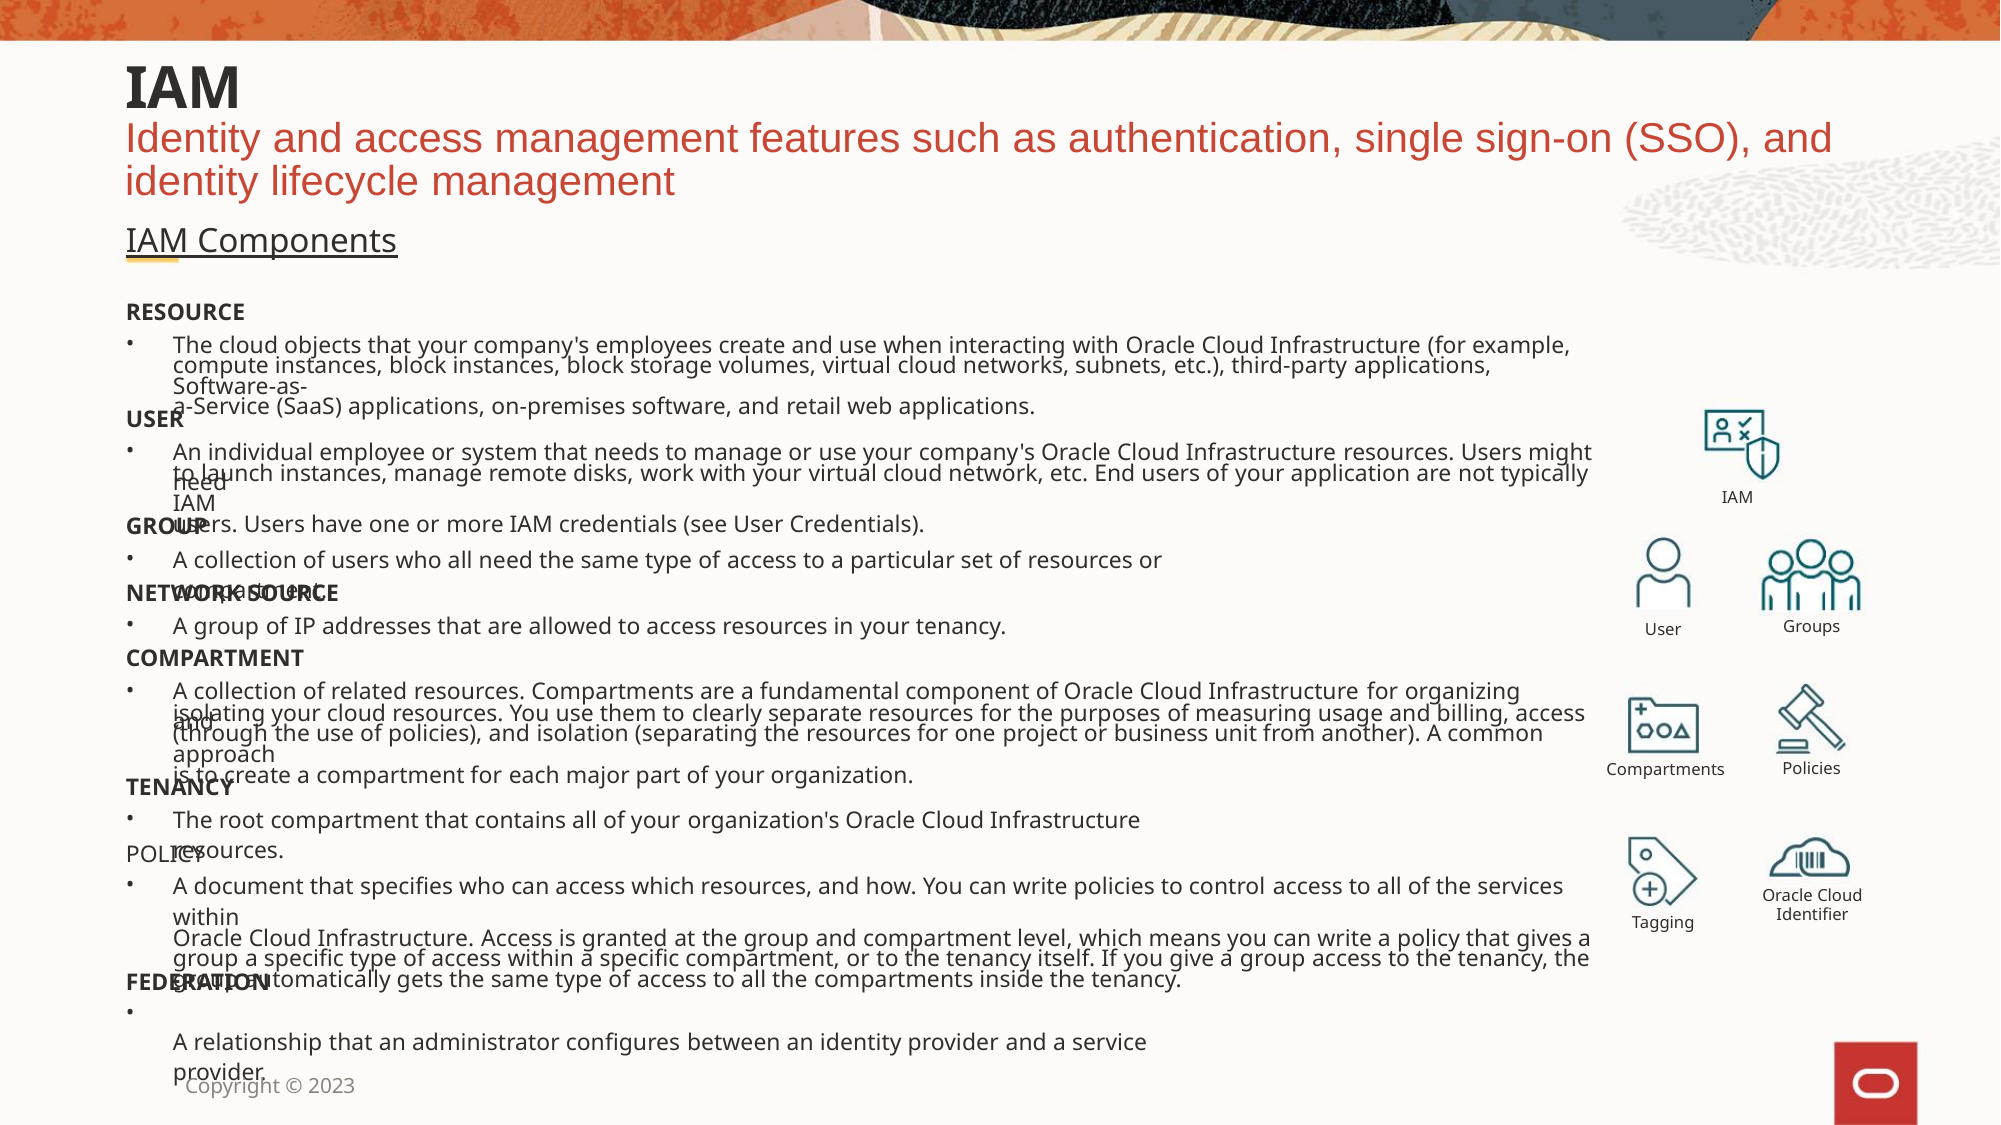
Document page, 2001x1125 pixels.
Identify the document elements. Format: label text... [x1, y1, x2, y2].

text_box NETWORK SOURCE [125, 575, 365, 606]
text_box • [125, 677, 159, 704]
text_box IAM [125, 43, 264, 105]
text_box Copyright © 2023 [185, 1070, 473, 1099]
text_box User [1645, 615, 1707, 639]
text_box GROUP [125, 509, 232, 540]
text_box • [125, 805, 159, 832]
text_box isolating your cloud resources. You use them to clearly separate resources for the purposes of measuring usage and billing, access (through the use of policies), and isolation (separating the resources for one project or business unit from another). A common approach is to create a compartment for each major part of your organization. [172, 695, 1612, 788]
text_box A collection of users who all need the same type of access to a particular set of resources or compartment. [172, 542, 1295, 603]
text_box The root compartment that contains all of your organization's Oracle Cloud Infrastructure resources. [172, 802, 1235, 864]
text_box Compartments [1606, 756, 1746, 779]
text_box to launch instances, manage remote disks, work with your virtual cloud network, etc. End users of your application are not typically IAM users. Users have one or more IAM credentials (see User Credentials). [172, 455, 1595, 537]
text_box Tagging [1631, 909, 1720, 933]
text_box The cloud objects that your company's employees create and use when interacting with Oracle Cloud Infrastructure (for example, compute instances, block instances, block storage volumes, virtual cloud networks, subnets, etc.), third-party applications, Software-as- a-Service (SaaS) applications, on-premises software, and retail web applications. [172, 327, 1595, 420]
text_box A group of IP addresses that are allowed to access resources in your tenancy. COMPARTMENT A collection of related resources. Compartments are a fundamental component of Oracle Cloud Infrastructure for organizing and [125, 608, 1528, 735]
text_box Oracle Cloud Identifier [1762, 882, 1884, 924]
text_box POLICY [125, 836, 230, 867]
text_box Identity and access management features such as authentication, single sign-on (SSO), and identity lifecycle management [124, 105, 1854, 205]
text_box IAM [1721, 484, 1778, 507]
text_box • [125, 871, 159, 898]
text_box RESOURCE [125, 294, 272, 325]
text_box • [125, 437, 159, 464]
text_box USER [125, 401, 211, 433]
text_box • [125, 329, 159, 356]
text_box IAM Components [125, 215, 413, 260]
text_box TENANCY [125, 770, 261, 801]
text_box Groups Policies [1782, 614, 1865, 779]
text_box FEDERATION • A relationship that an administrator configures between an identity provider and a service provider. [125, 964, 1226, 1086]
text_box A document that specifies who can access which resources, and how. You can write policies to control access to all of the services within Oracle Cloud Infrastructure. Access is granted at the group and compartment level, which means you can write a policy that gives a group a specific type of access within a specific compartment, or to the tenancy itself. If you give a group access to the tenancy, the group automatically gets the same type of access to all the compartments inside the tenancy. [172, 869, 1602, 992]
text_box An individual employee or system that needs to manage or use your company's Oracle Cloud Infrastructure resources. Users might need [172, 434, 1609, 496]
text_box • [125, 544, 159, 571]
text_box [0, 0, 2000, 1125]
